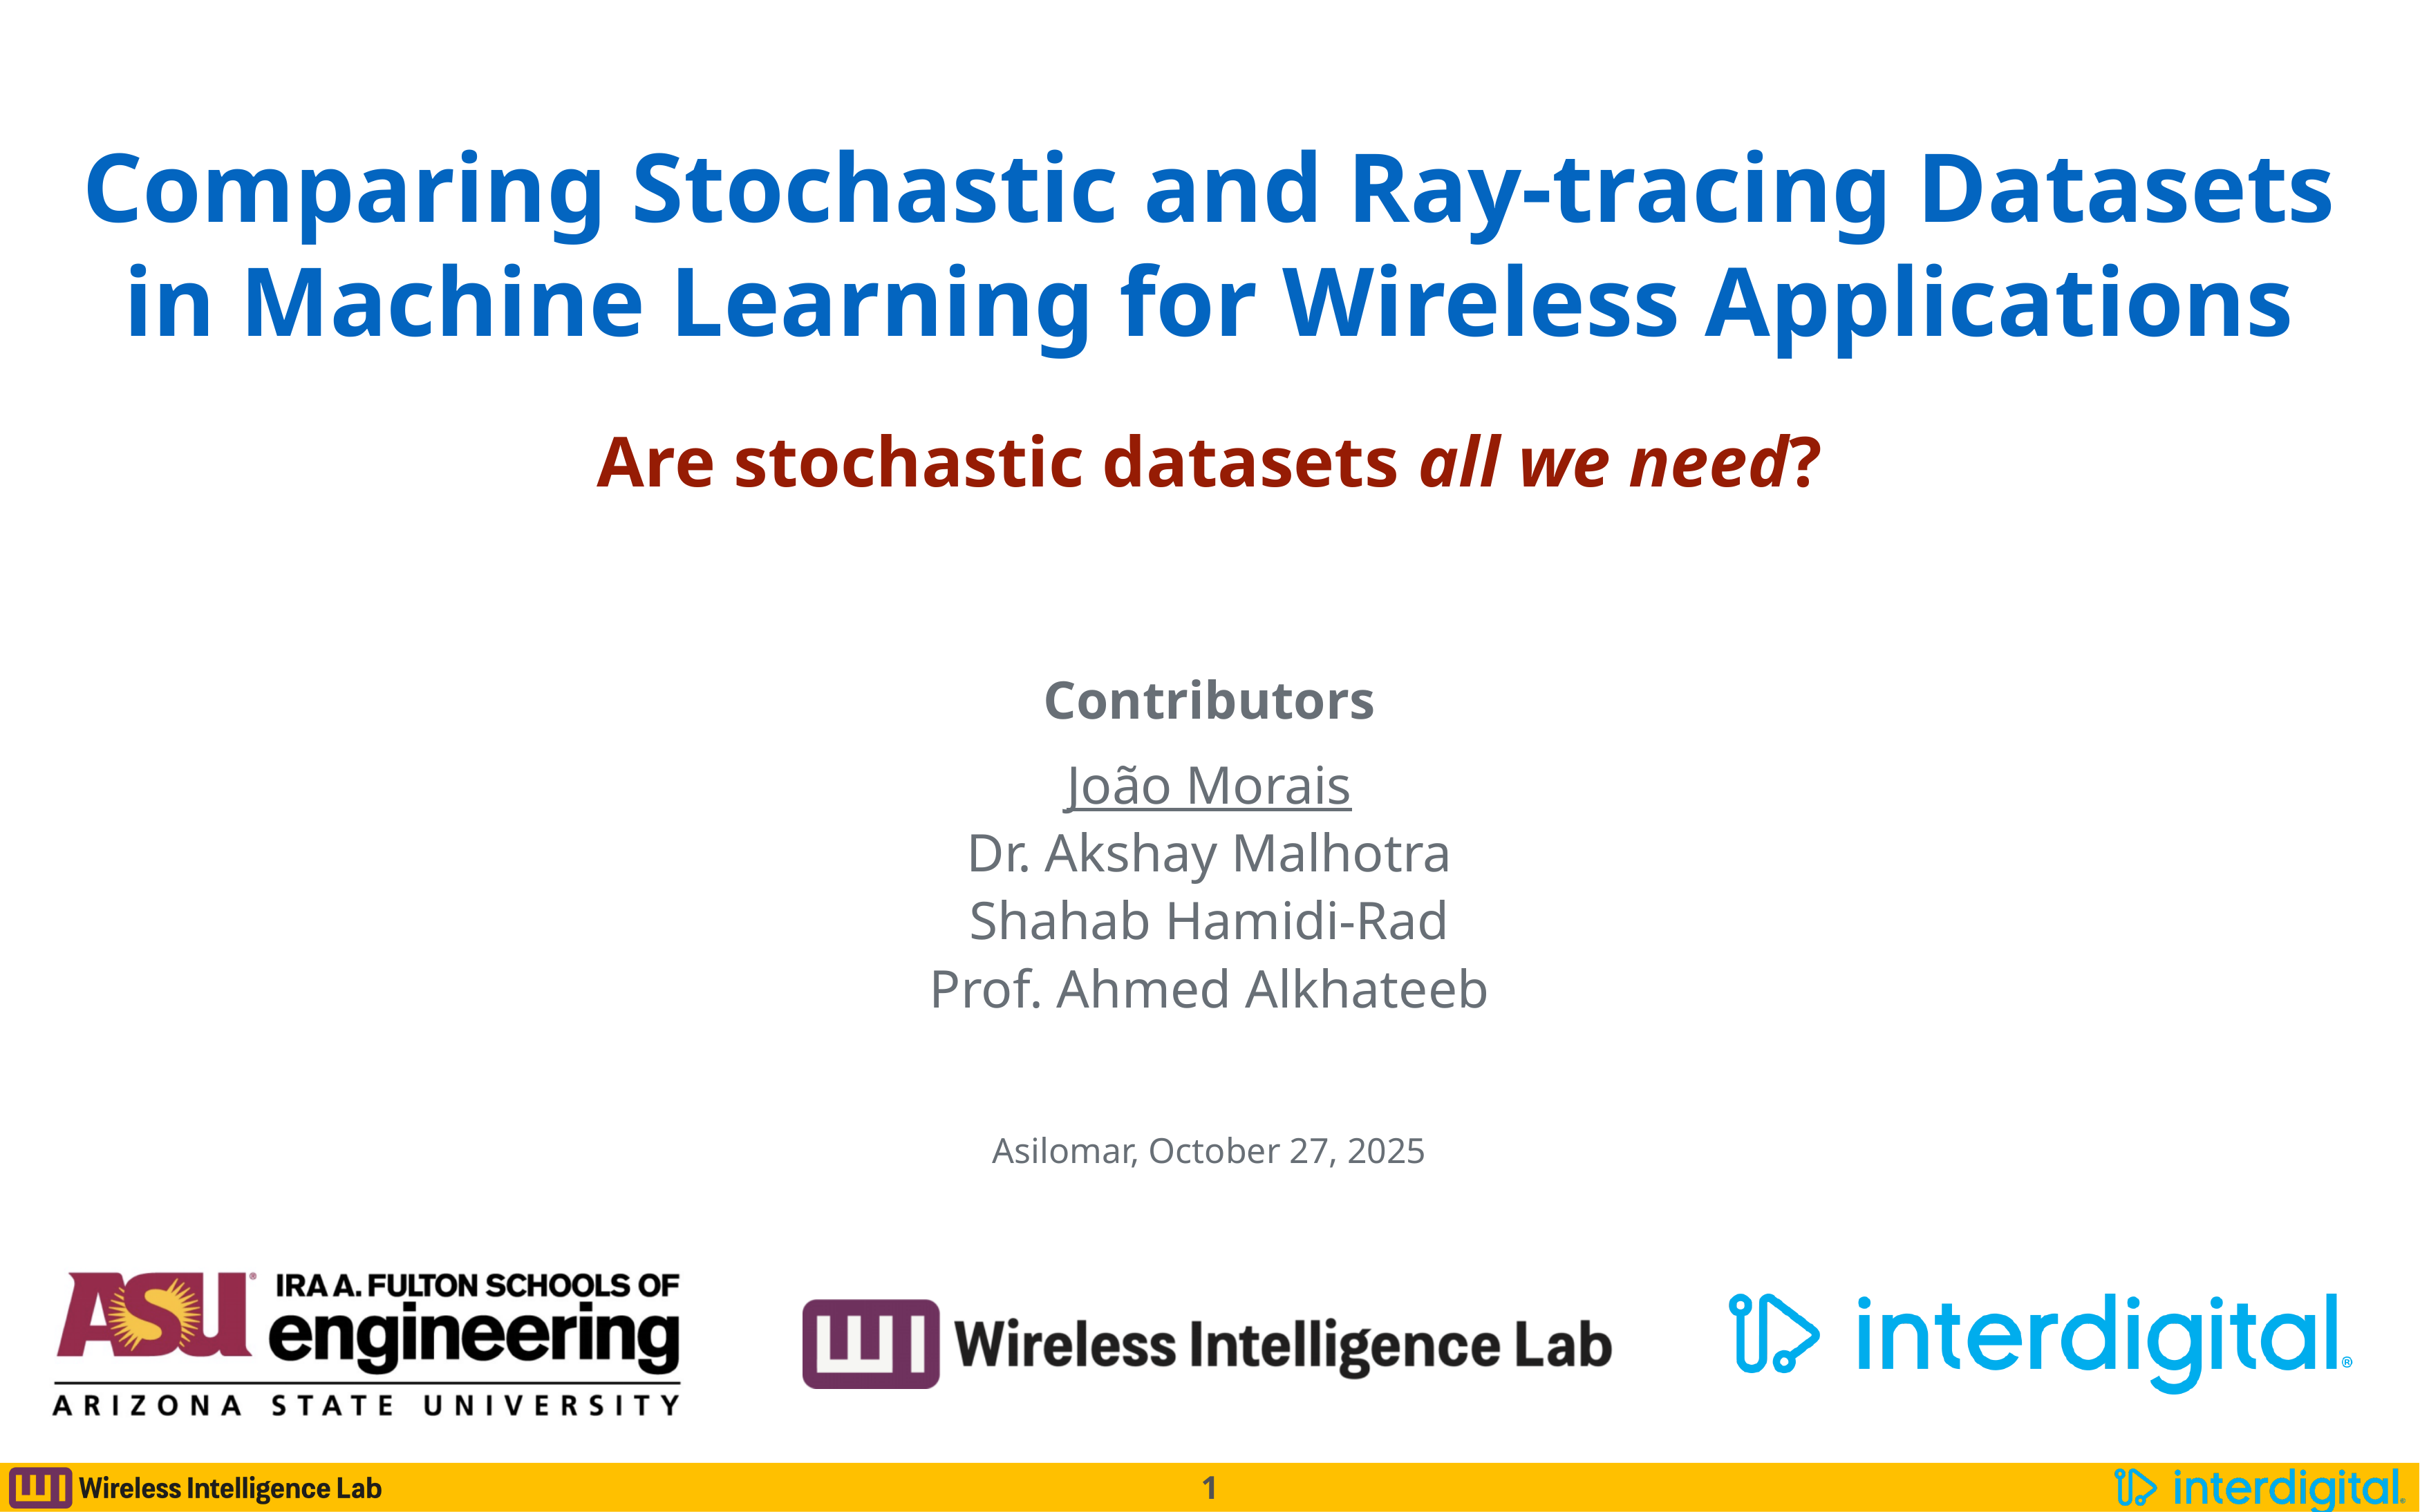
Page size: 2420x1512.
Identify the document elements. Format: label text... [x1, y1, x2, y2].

title Comparing Stochastic and Ray‑tracing Datasets in Machine Learning for Wireless Applications [54, 70, 2365, 410]
text_box Contributors João Morais Dr. Akshay Malhotra Shahab Hamidi-Rad Prof. Ahmed Alkhateeb [529, 661, 1890, 1049]
text_box Are stochastic datasets all we need? [54, 410, 2365, 507]
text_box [0, 1462, 2419, 1512]
picture [26, 1251, 697, 1437]
text_box Asilomar, October 27, 2025 [969, 1128, 1450, 1196]
picture [1721, 1291, 2374, 1397]
picture [803, 1299, 1626, 1390]
